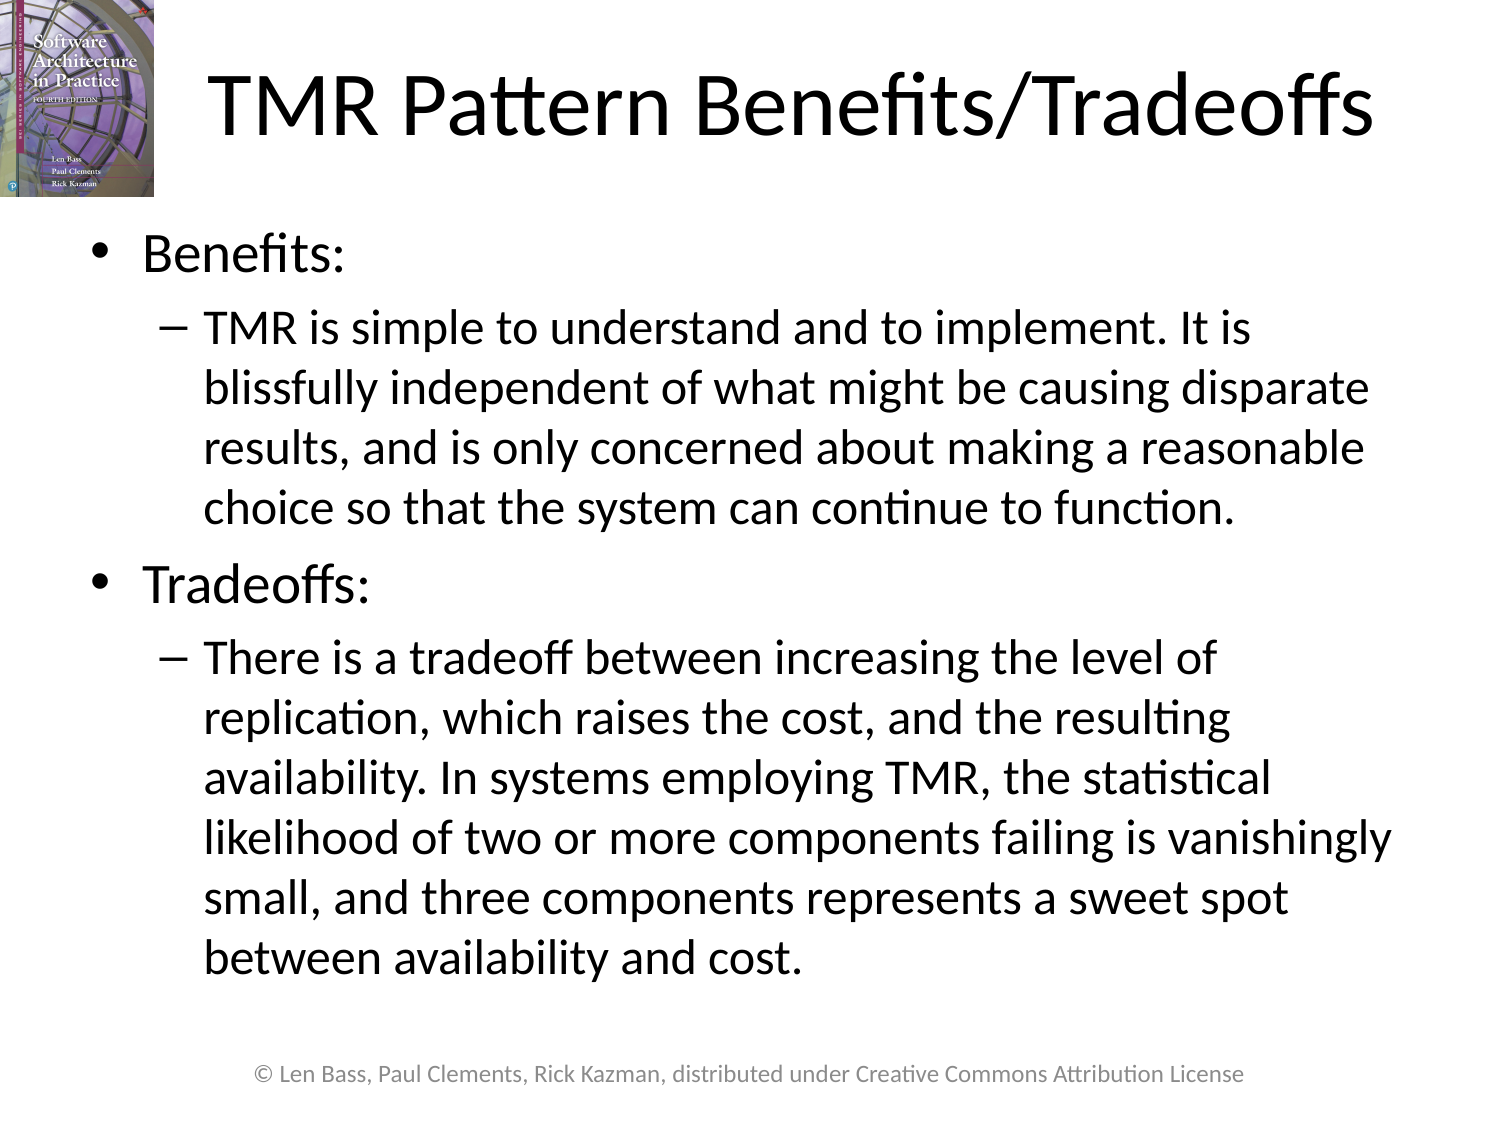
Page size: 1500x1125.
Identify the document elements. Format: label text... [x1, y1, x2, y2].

picture [0, 0, 154, 197]
title TMR Pattern Benefits/Tradeoffs [159, 45, 1425, 173]
list Benefits: TMR is simple to understand and to implement. It is blissfully independent of what might be causing disparate results, and is only concerned about making a reasonable choice so that the system can continue to function. Tradeoffs: There is a tradeoff between increasing the level of replication, which raises the cost, and the resulting availability. In systems employing TMR, the statistical likelihood of two or more components failing is vanishingly small, and three components represents a sweet spot between availability and cost. [75, 208, 1425, 1005]
footer © Len Bass, Paul Clements, Rick Kazman, distributed under Creative Commons Attribution License [230, 1042, 1270, 1103]
